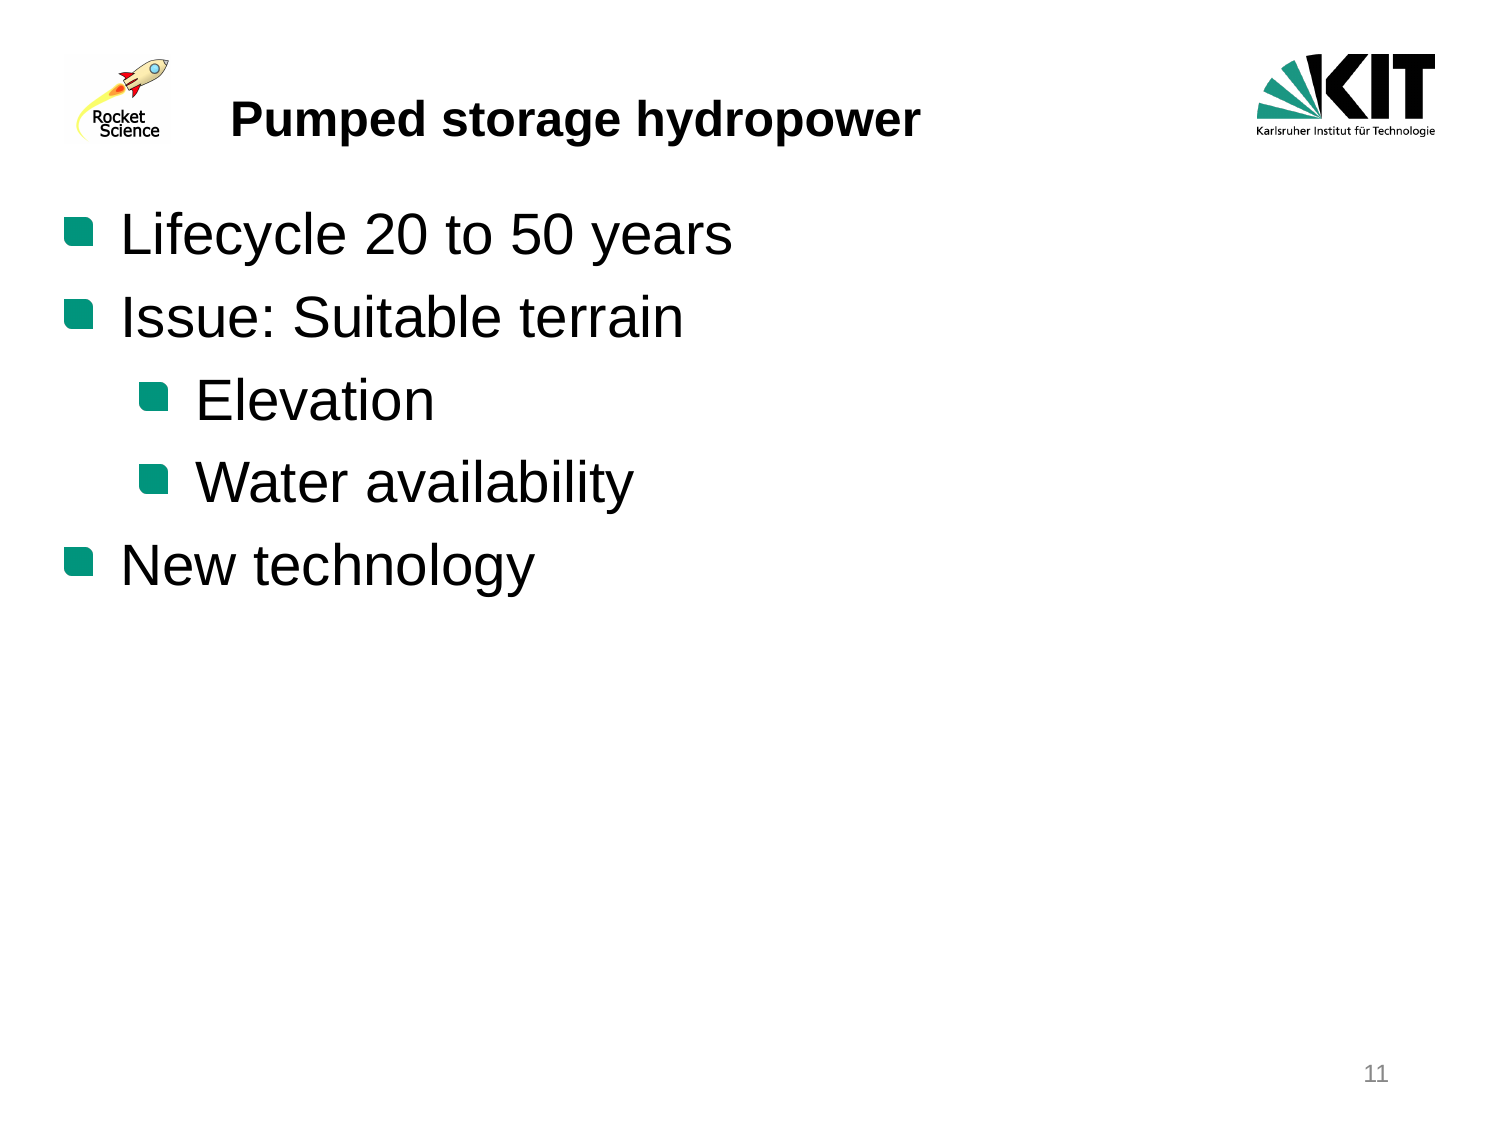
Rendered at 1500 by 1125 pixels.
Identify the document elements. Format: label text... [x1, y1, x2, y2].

slide_number 11 [1351, 1050, 1398, 1095]
picture [64, 217, 93, 246]
picture [64, 547, 93, 576]
picture [1257, 54, 1435, 137]
picture [64, 299, 93, 329]
picture [139, 464, 168, 494]
picture [139, 382, 168, 411]
picture [64, 54, 171, 144]
list Lifecycle 20 to 50 years Issue: Suitable terrain Elevation Water availability New technology [63, 196, 1154, 1000]
title Pumped storage hydropower [229, 54, 1199, 148]
